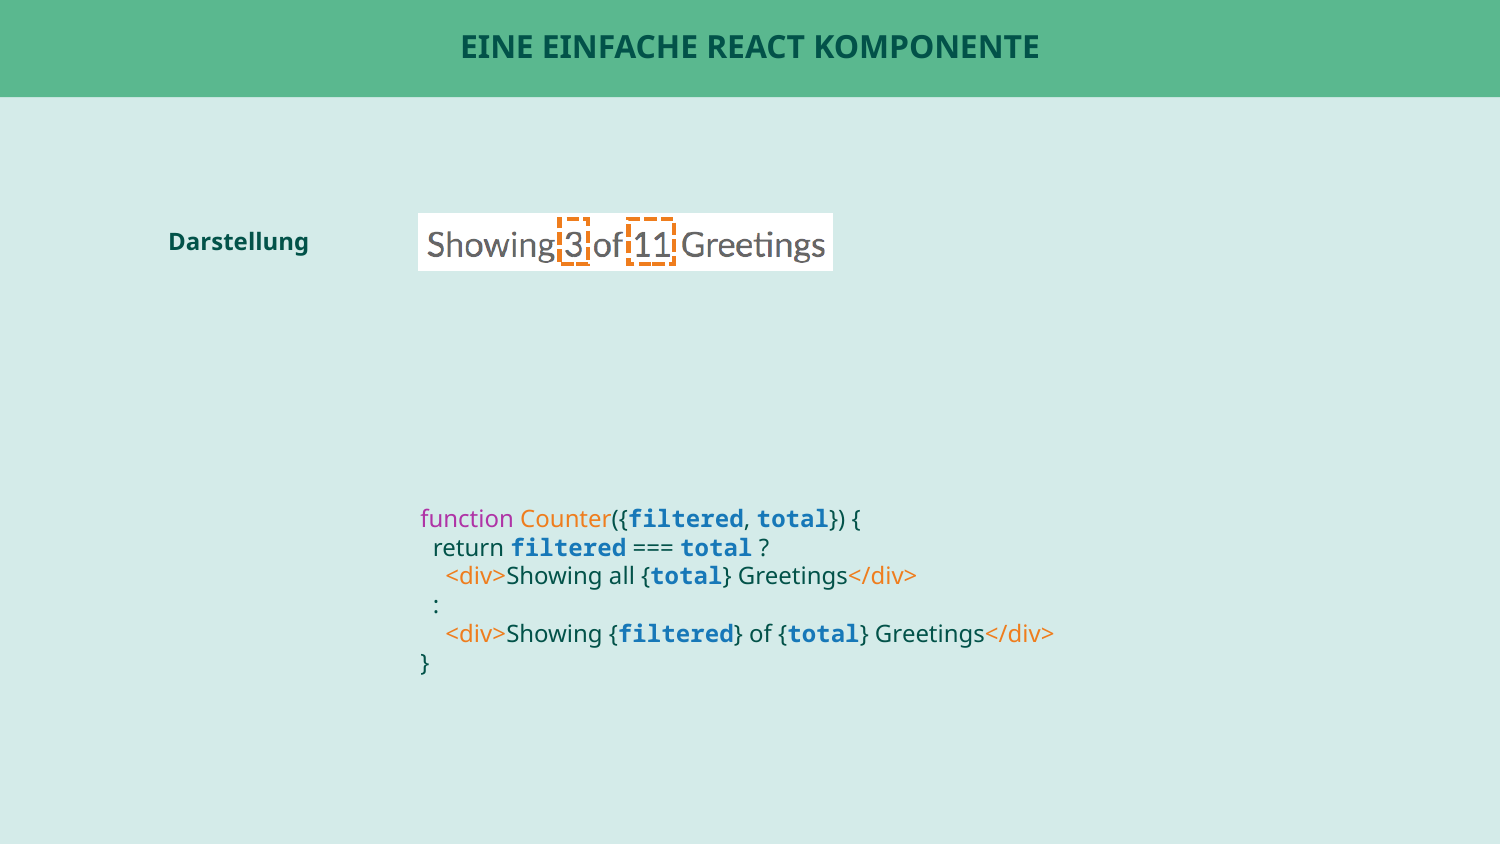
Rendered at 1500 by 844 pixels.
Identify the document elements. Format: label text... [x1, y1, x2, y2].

title Eine einfache React Komponente [0, 0, 1500, 98]
text_box function Counter({filtered, total}) { return filtered === total ? <div>Showing all {total} Greetings</div> : <div>Showing {filtered} of {total} Greetings</div> } [405, 495, 1396, 684]
text_box Darstellung [153, 219, 357, 264]
picture [418, 213, 833, 271]
